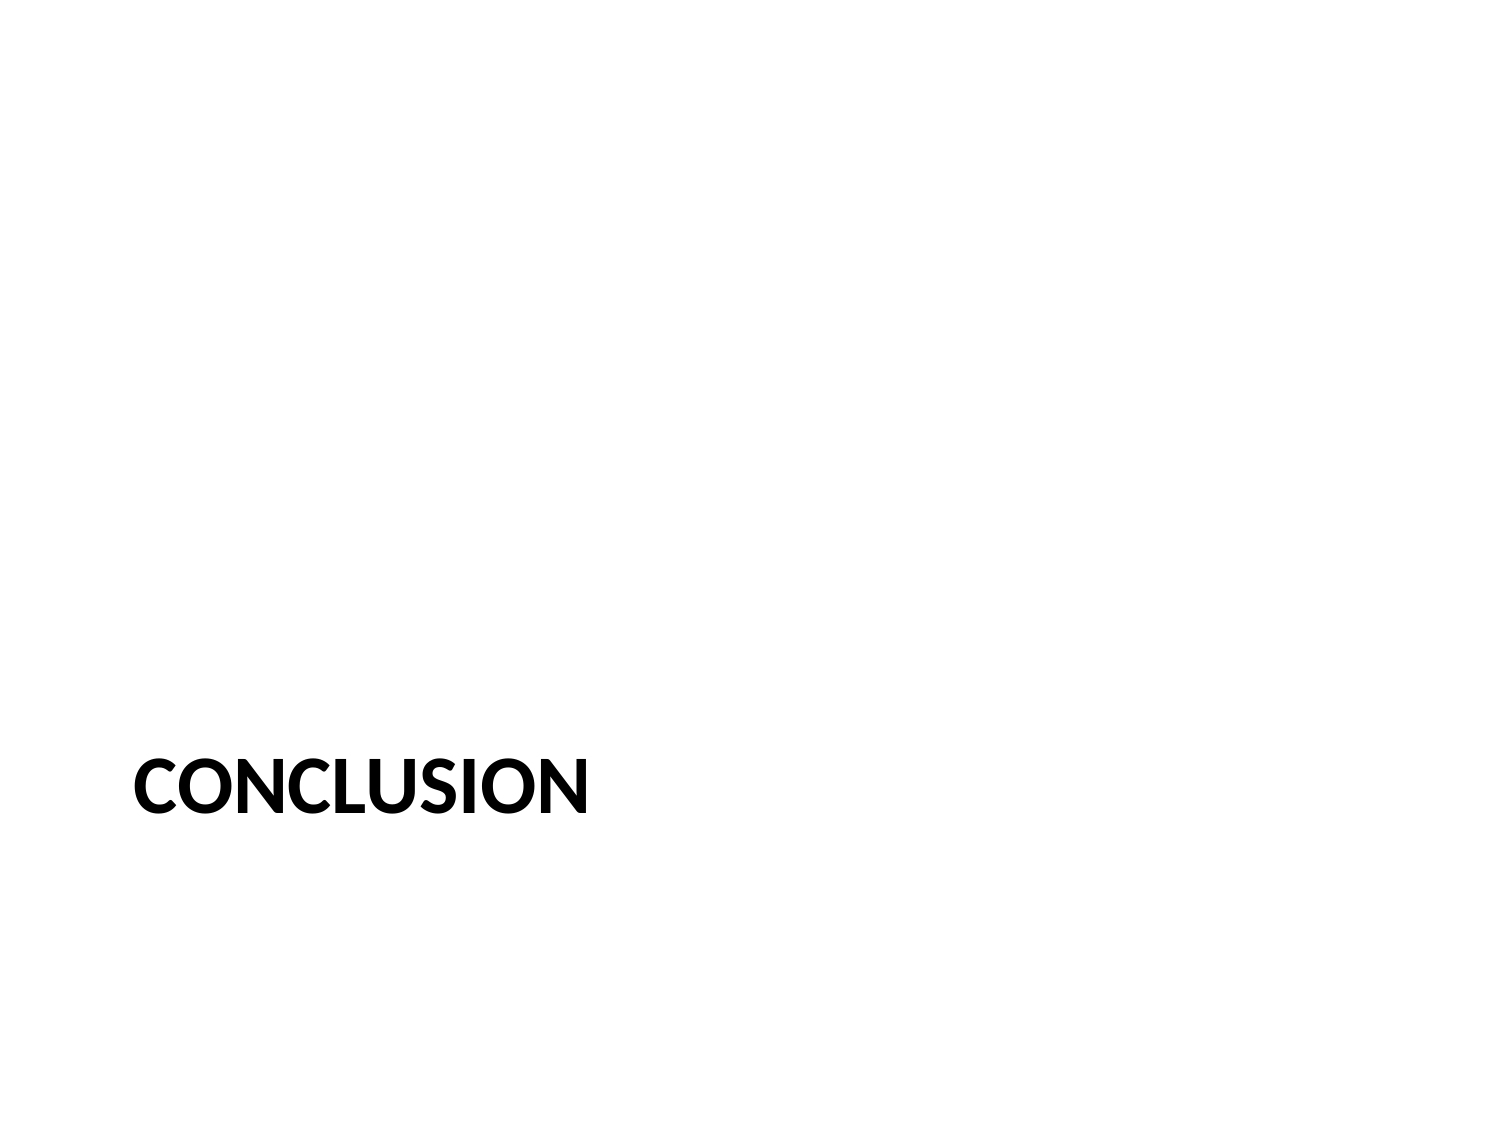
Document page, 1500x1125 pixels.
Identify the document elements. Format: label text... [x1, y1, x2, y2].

title conclusion [118, 722, 1394, 947]
